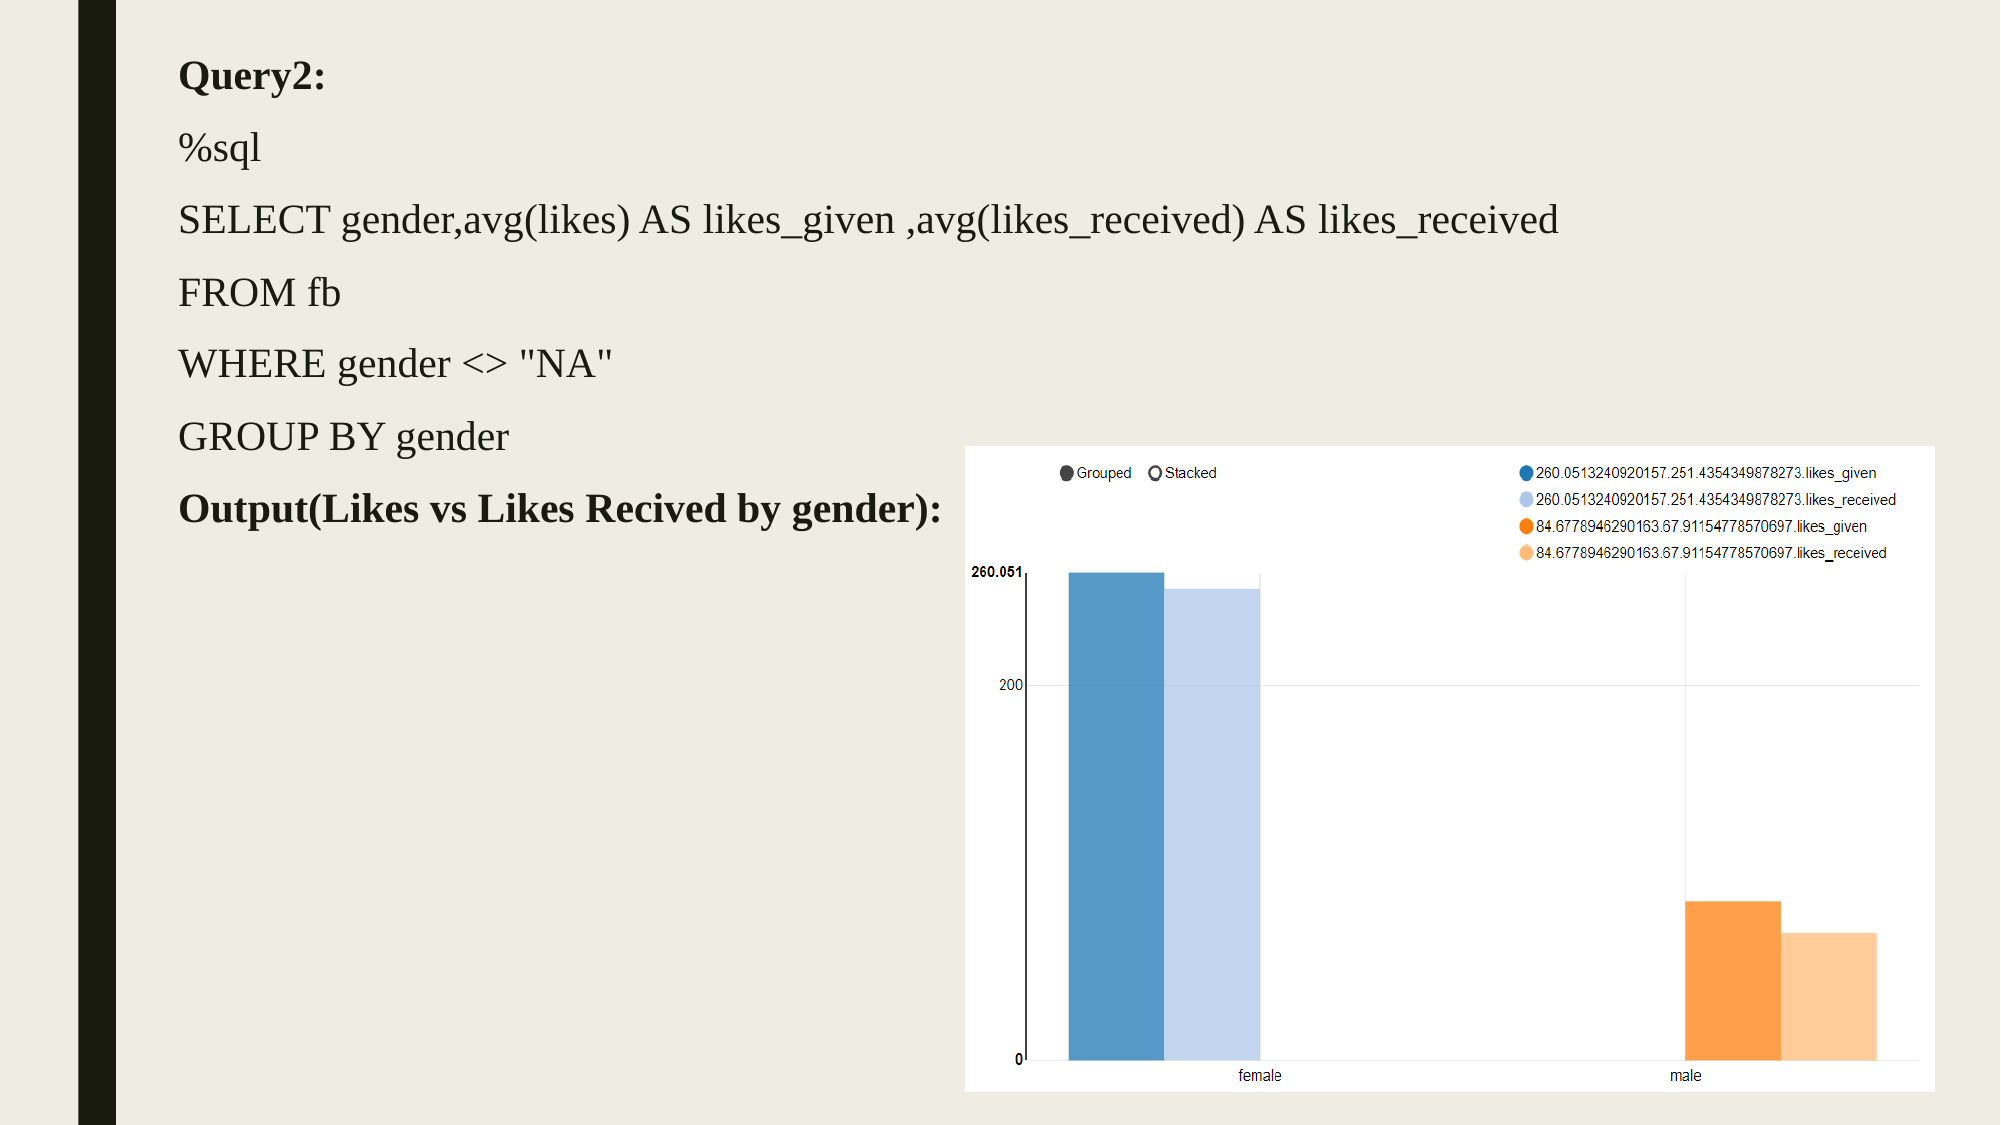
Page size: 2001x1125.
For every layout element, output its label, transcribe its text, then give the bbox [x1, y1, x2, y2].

picture [965, 446, 1935, 1092]
list Query2: %sql SELECT gender,avg(likes) AS likes_given ,avg(likes_received) AS likes_received FROM fb WHERE gender <> "NA" GROUP BY gender Output(Likes vs Likes Recived by gender): [163, 44, 1870, 1045]
